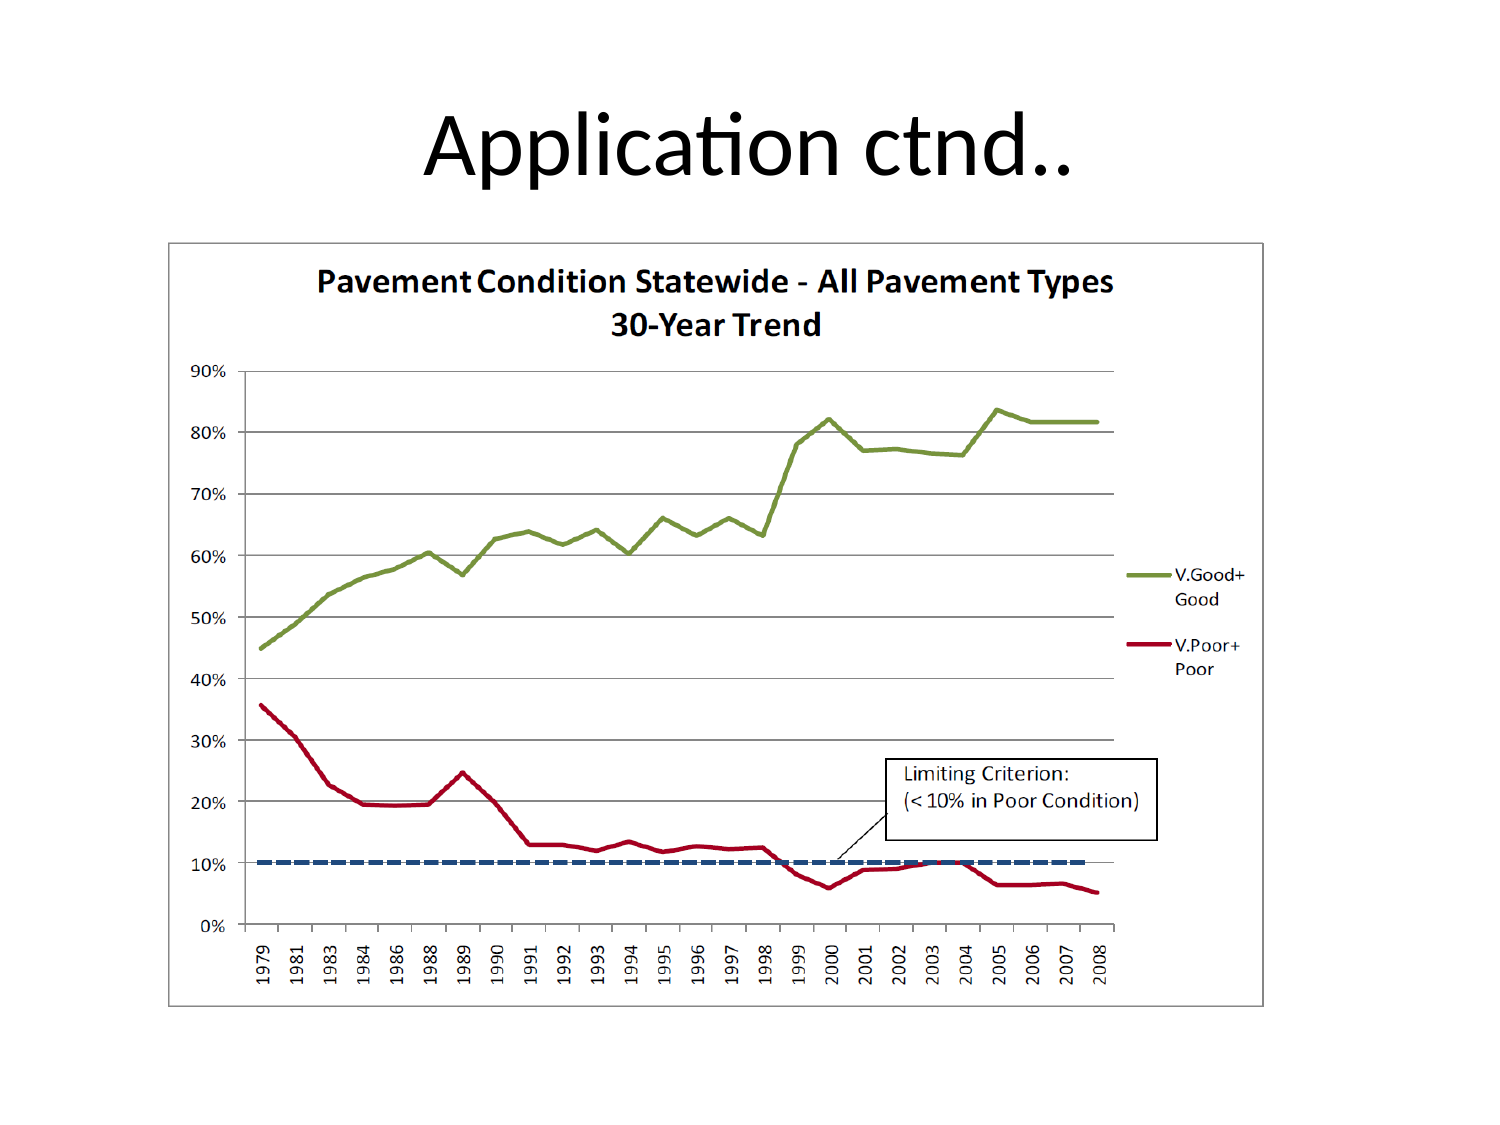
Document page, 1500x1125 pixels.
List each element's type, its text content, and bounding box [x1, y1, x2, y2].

title Application ctnd.. [75, 45, 1425, 233]
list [137, 224, 1326, 1018]
